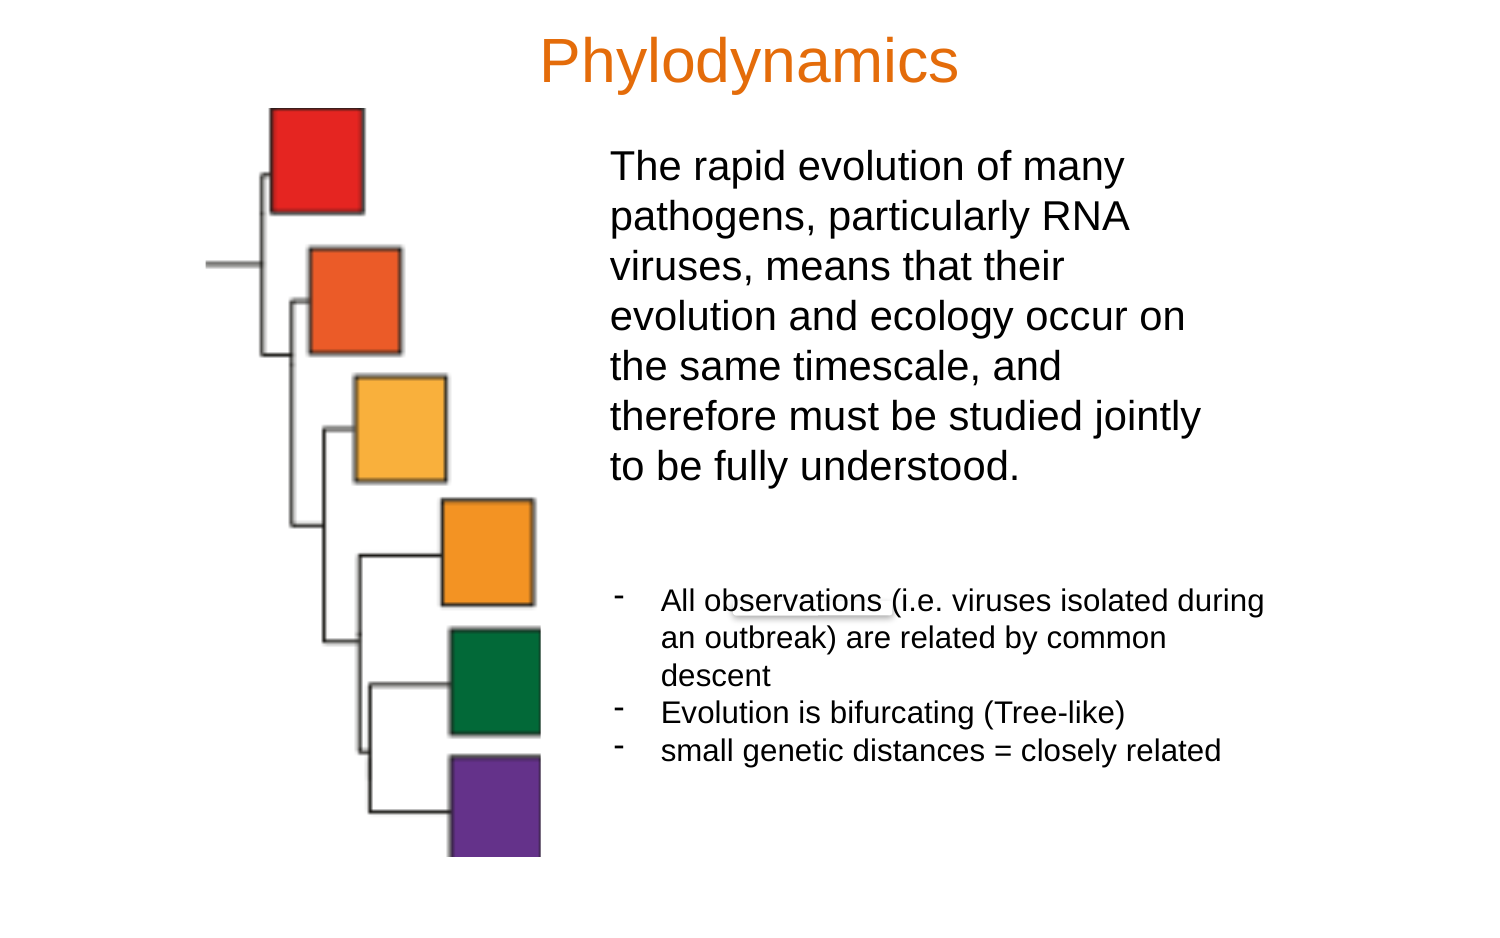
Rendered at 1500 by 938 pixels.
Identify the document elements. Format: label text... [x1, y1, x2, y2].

picture [205, 107, 541, 858]
title Phylodynamics [187, 0, 1313, 136]
text_box All observations (i.e. viruses isolated during an outbreak) are related by common descent Evolution is bifurcating (Tree-like) small genetic distances = closely related [599, 572, 1288, 813]
text_box The rapid evolution of many pathogens, particularly RNA viruses, means that their evolution and ecology occur on the same timescale, and therefore must be studied jointly to be fully understood. [595, 131, 1233, 496]
